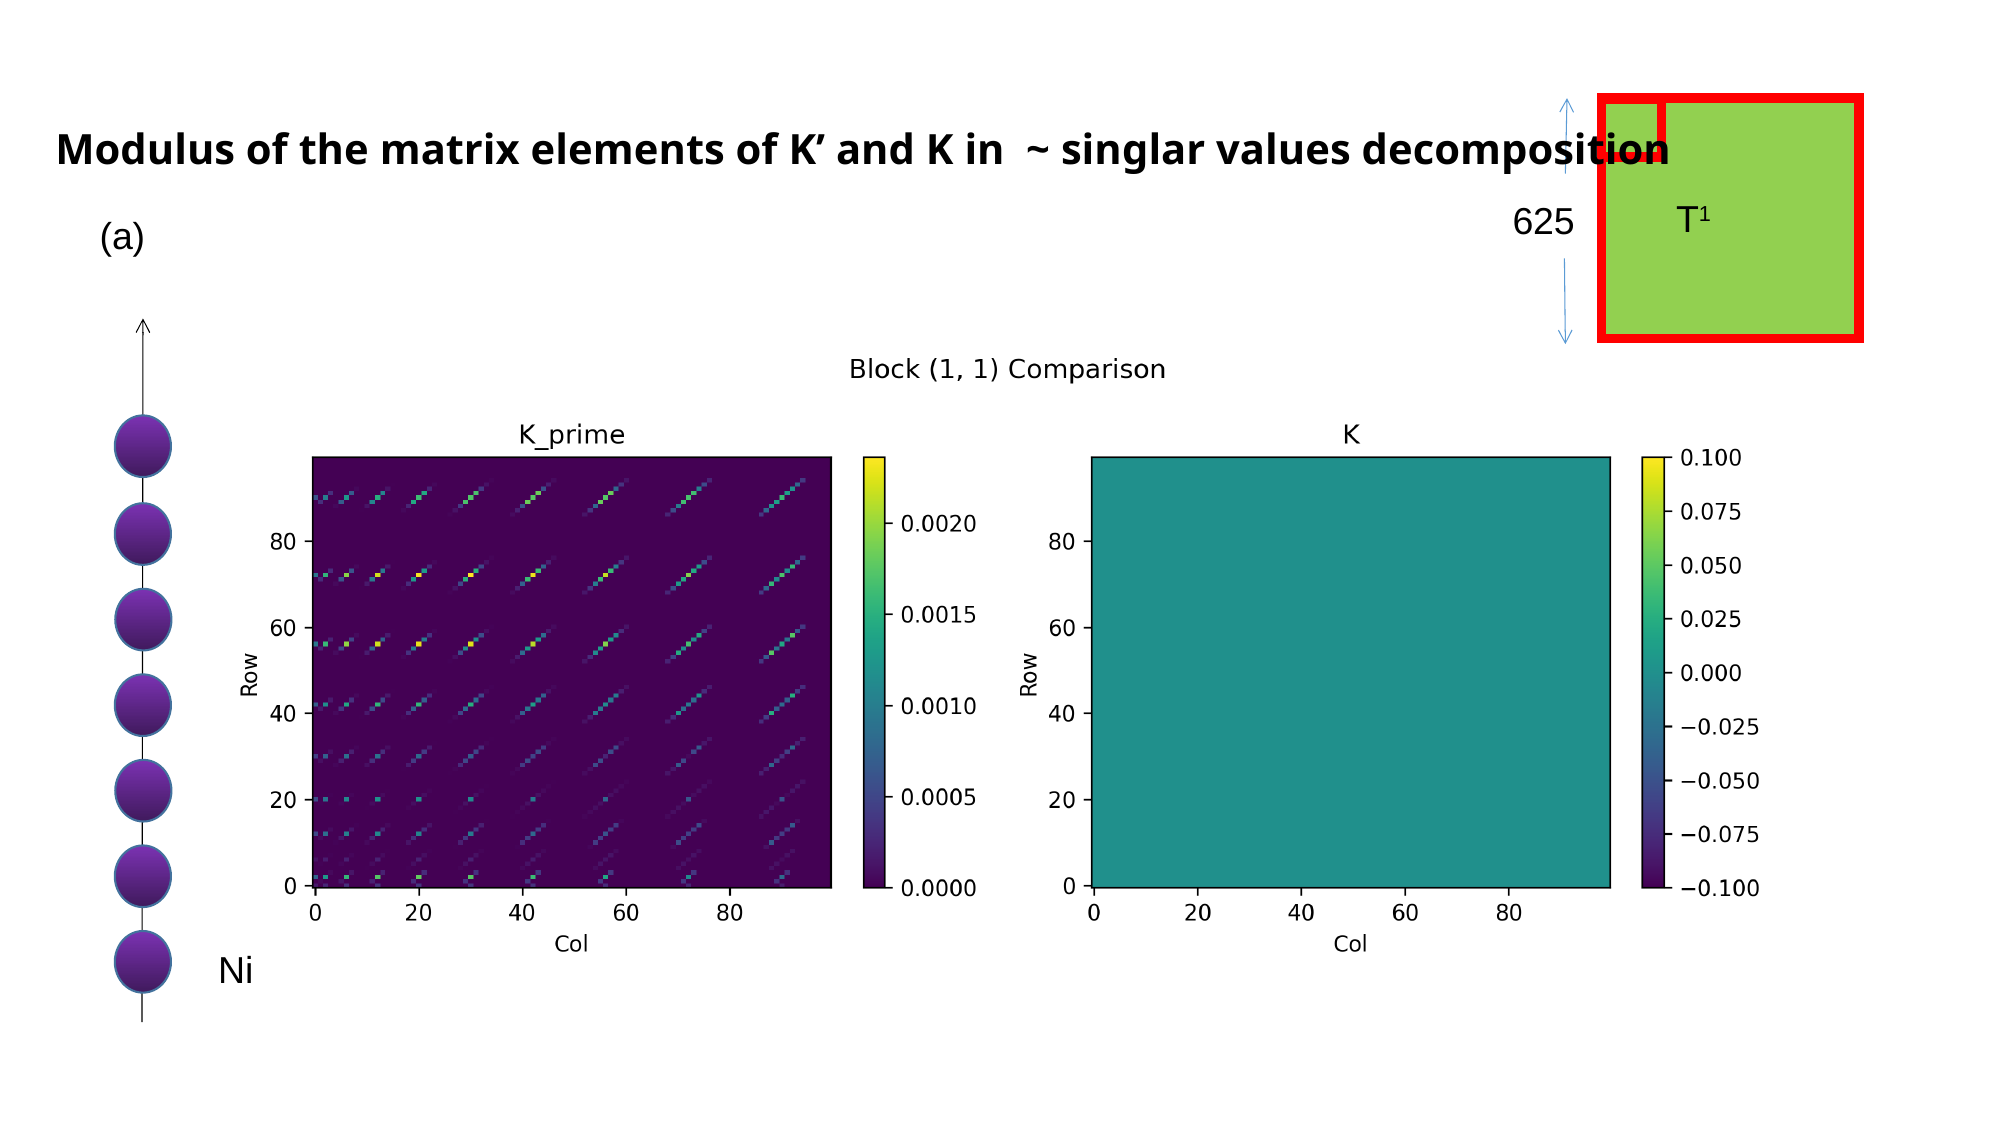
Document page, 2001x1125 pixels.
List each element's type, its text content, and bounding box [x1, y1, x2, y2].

picture [272, 345, 1800, 980]
title Modulus of the matrix elements of K’ and K in ~ singlar values decomposition [40, 42, 1777, 260]
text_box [84, 204, 272, 1022]
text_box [1497, 98, 1860, 345]
